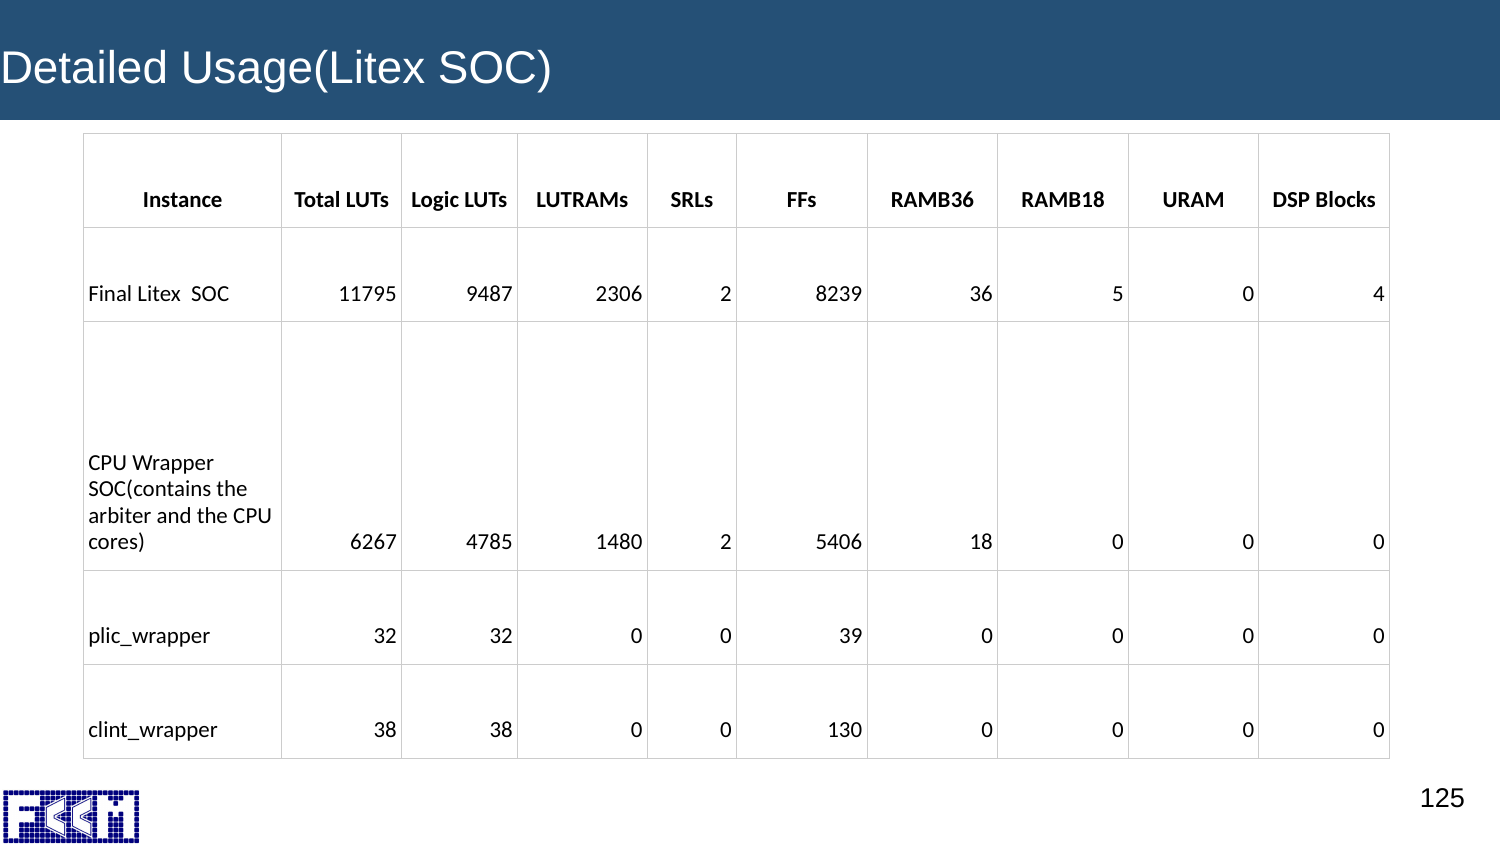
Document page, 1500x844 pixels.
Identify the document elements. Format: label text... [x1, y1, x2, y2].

table_header SRLs [648, 134, 736, 227]
table_cell clint_wrapper [84, 665, 281, 758]
table_header Instance [84, 134, 281, 227]
table_cell 0 [518, 665, 647, 758]
table_header Total LUTs [282, 134, 401, 227]
table_header FFs [737, 134, 867, 227]
table_cell Final Litex SOC [84, 228, 281, 321]
table_header RAMB36 [868, 134, 997, 227]
table_cell 0 [1129, 665, 1258, 758]
table_cell 0 [1129, 228, 1258, 321]
table_cell 0 [1259, 322, 1389, 570]
table_cell 9487 [402, 228, 517, 321]
table_cell 0 [648, 665, 736, 758]
table_header DSP Blocks [1259, 134, 1389, 227]
picture [1, 789, 140, 844]
title Detailed Usage(Litex SOC) [0, 18, 1398, 113]
table_cell 39 [737, 571, 867, 664]
table_cell 38 [402, 665, 517, 758]
table_cell 38 [282, 665, 401, 758]
table_header RAMB18 [998, 134, 1128, 227]
table_cell 0 [648, 571, 736, 664]
table_cell 32 [402, 571, 517, 664]
table_cell 2 [648, 322, 736, 570]
table_cell 18 [868, 322, 997, 570]
table_cell 0 [518, 571, 647, 664]
table_cell 2 [648, 228, 736, 321]
table_header Logic LUTs [402, 134, 517, 227]
table_cell 0 [998, 571, 1128, 664]
table_cell 0 [868, 665, 997, 758]
table_cell CPU Wrapper SOC(contains the arbiter and the CPU cores) [84, 322, 281, 570]
table_cell 4785 [402, 322, 517, 570]
table_cell 0 [1129, 322, 1258, 570]
table_cell 8239 [737, 228, 867, 321]
table_cell 1480 [518, 322, 647, 570]
table_cell 5 [998, 228, 1128, 321]
table_cell 0 [868, 571, 997, 664]
table_header URAM [1129, 134, 1258, 227]
table_cell 0 [998, 665, 1128, 758]
table_cell plic_wrapper [84, 571, 281, 664]
table_cell 0 [1129, 571, 1258, 664]
table_cell 2306 [518, 228, 647, 321]
table_cell 0 [998, 322, 1128, 570]
table_cell 6267 [282, 322, 401, 570]
table_cell 4 [1259, 228, 1389, 321]
table_cell 32 [282, 571, 401, 664]
table_cell 11795 [282, 228, 401, 321]
table_cell 130 [737, 665, 867, 758]
table_header LUTRAMs [518, 134, 647, 227]
table_cell 36 [868, 228, 997, 321]
table_cell 0 [1259, 665, 1389, 758]
table_cell 0 [1259, 571, 1389, 664]
table_cell 5406 [737, 322, 867, 570]
slide_number ‹#› [1389, 764, 1480, 830]
